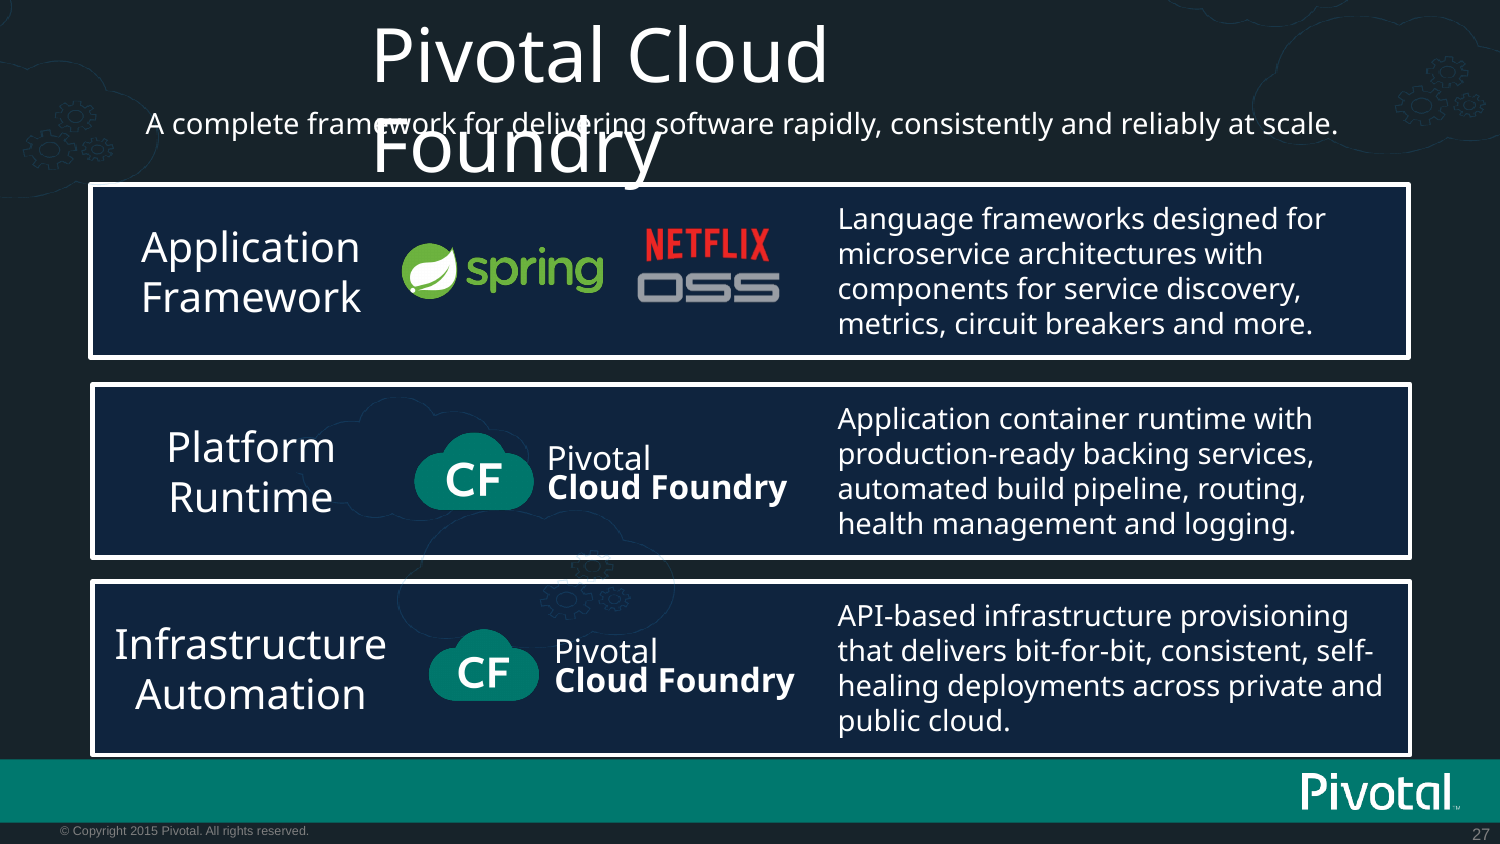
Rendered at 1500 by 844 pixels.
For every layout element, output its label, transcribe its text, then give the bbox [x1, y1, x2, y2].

picture [1151, 0, 1500, 158]
text_box Application container runtime with production-ready backing services, automated build pipeline, routing, health management and logging. [822, 392, 1402, 550]
text_box A complete framework for delivering software rapidly, consistently and reliably at scale. [254, 97, 1145, 149]
picture [1302, 773, 1460, 810]
text_box [763, 384, 1411, 558]
picture [463, 245, 606, 296]
text_box Cloud Foundry [770, 458, 806, 515]
text_box Cloud Foundry [547, 651, 813, 708]
picture [632, 216, 781, 318]
text_box [92, 384, 297, 558]
text_box Language frameworks designed for microservice architectures with components for service discovery, metrics, circuit breakers and more. [822, 192, 1402, 350]
text_box Pivotal Cloud Foundry [355, 0, 1145, 106]
text_box [90, 184, 1409, 358]
picture [296, 385, 766, 706]
text_box [92, 581, 1411, 755]
text_box Pivotal [547, 660, 712, 678]
text_box Application Framework [108, 213, 394, 330]
text_box Infrastructure Automation [81, 610, 421, 727]
text_box Platform Runtime [119, 413, 291, 530]
text_box API-based infrastructure provisioning that delivers bit-for-bit, consistent, self-healing deployments across private and public cloud. [822, 589, 1400, 747]
picture [0, 0, 250, 202]
picture [399, 241, 460, 301]
